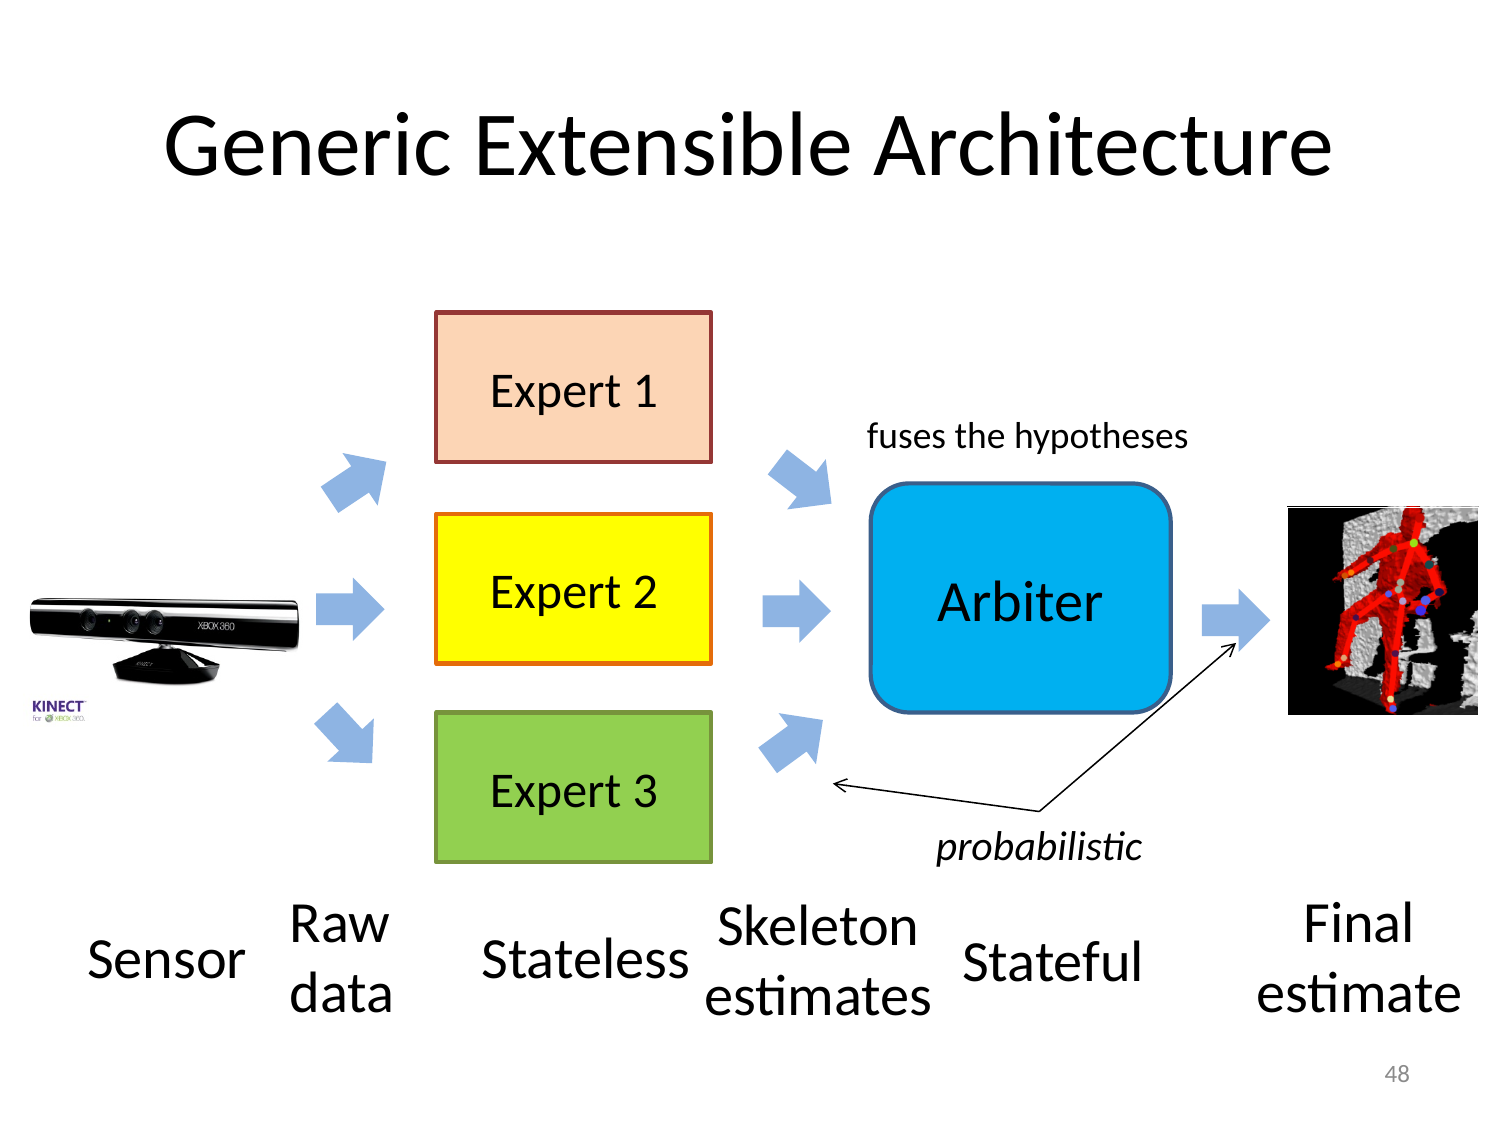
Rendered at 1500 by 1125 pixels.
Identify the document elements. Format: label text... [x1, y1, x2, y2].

text_box [316, 575, 387, 643]
text_box probabilistic [921, 820, 1158, 877]
picture [23, 551, 311, 731]
text_box Expert 3 [434, 710, 713, 864]
text_box Expert 1 [434, 310, 713, 464]
title Generic Extensible Architecture [75, 45, 1425, 233]
text_box [318, 450, 389, 516]
text_box Stateless [466, 912, 689, 998]
picture [1287, 506, 1479, 716]
text_box Raw data [274, 877, 410, 1032]
text_box Stateful [947, 916, 1160, 1001]
text_box Arbiter [868, 481, 1173, 715]
text_box Expert 2 [434, 512, 713, 666]
text_box fuses the hypotheses [852, 403, 1215, 464]
text_box Final estimate [1241, 877, 1477, 1032]
text_box Sensor [72, 912, 263, 998]
text_box [1199, 586, 1273, 654]
text_box [760, 577, 834, 645]
text_box [756, 711, 825, 776]
text_box [316, 700, 376, 766]
text_box [765, 447, 834, 512]
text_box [832, 783, 1033, 812]
text_box Skeleton estimates [689, 879, 948, 1035]
slide_number 48 [1074, 1042, 1425, 1103]
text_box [1038, 642, 1237, 812]
